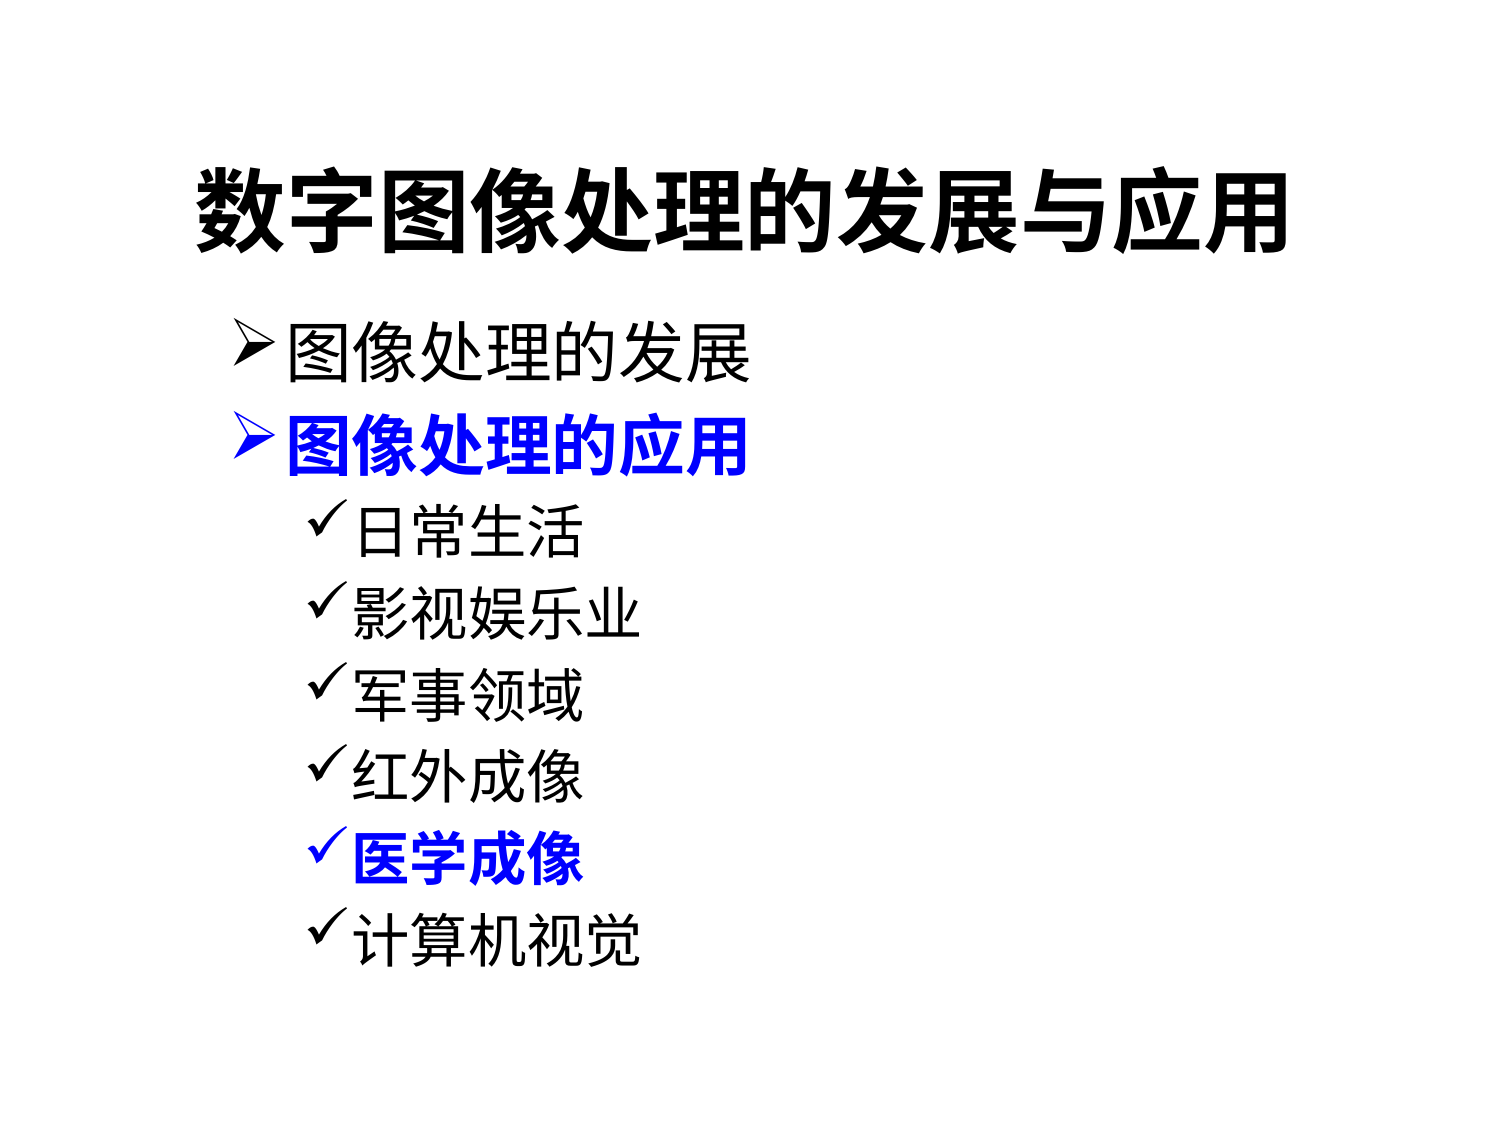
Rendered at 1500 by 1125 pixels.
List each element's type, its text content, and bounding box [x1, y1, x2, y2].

title 数字图像处理的发展与应用 [70, 114, 1421, 303]
list 图像处理的发展 图像处理的应用 日常生活 影视娱乐业 军事领域 红外成像 医学成像 计算机视觉 [213, 303, 1421, 971]
